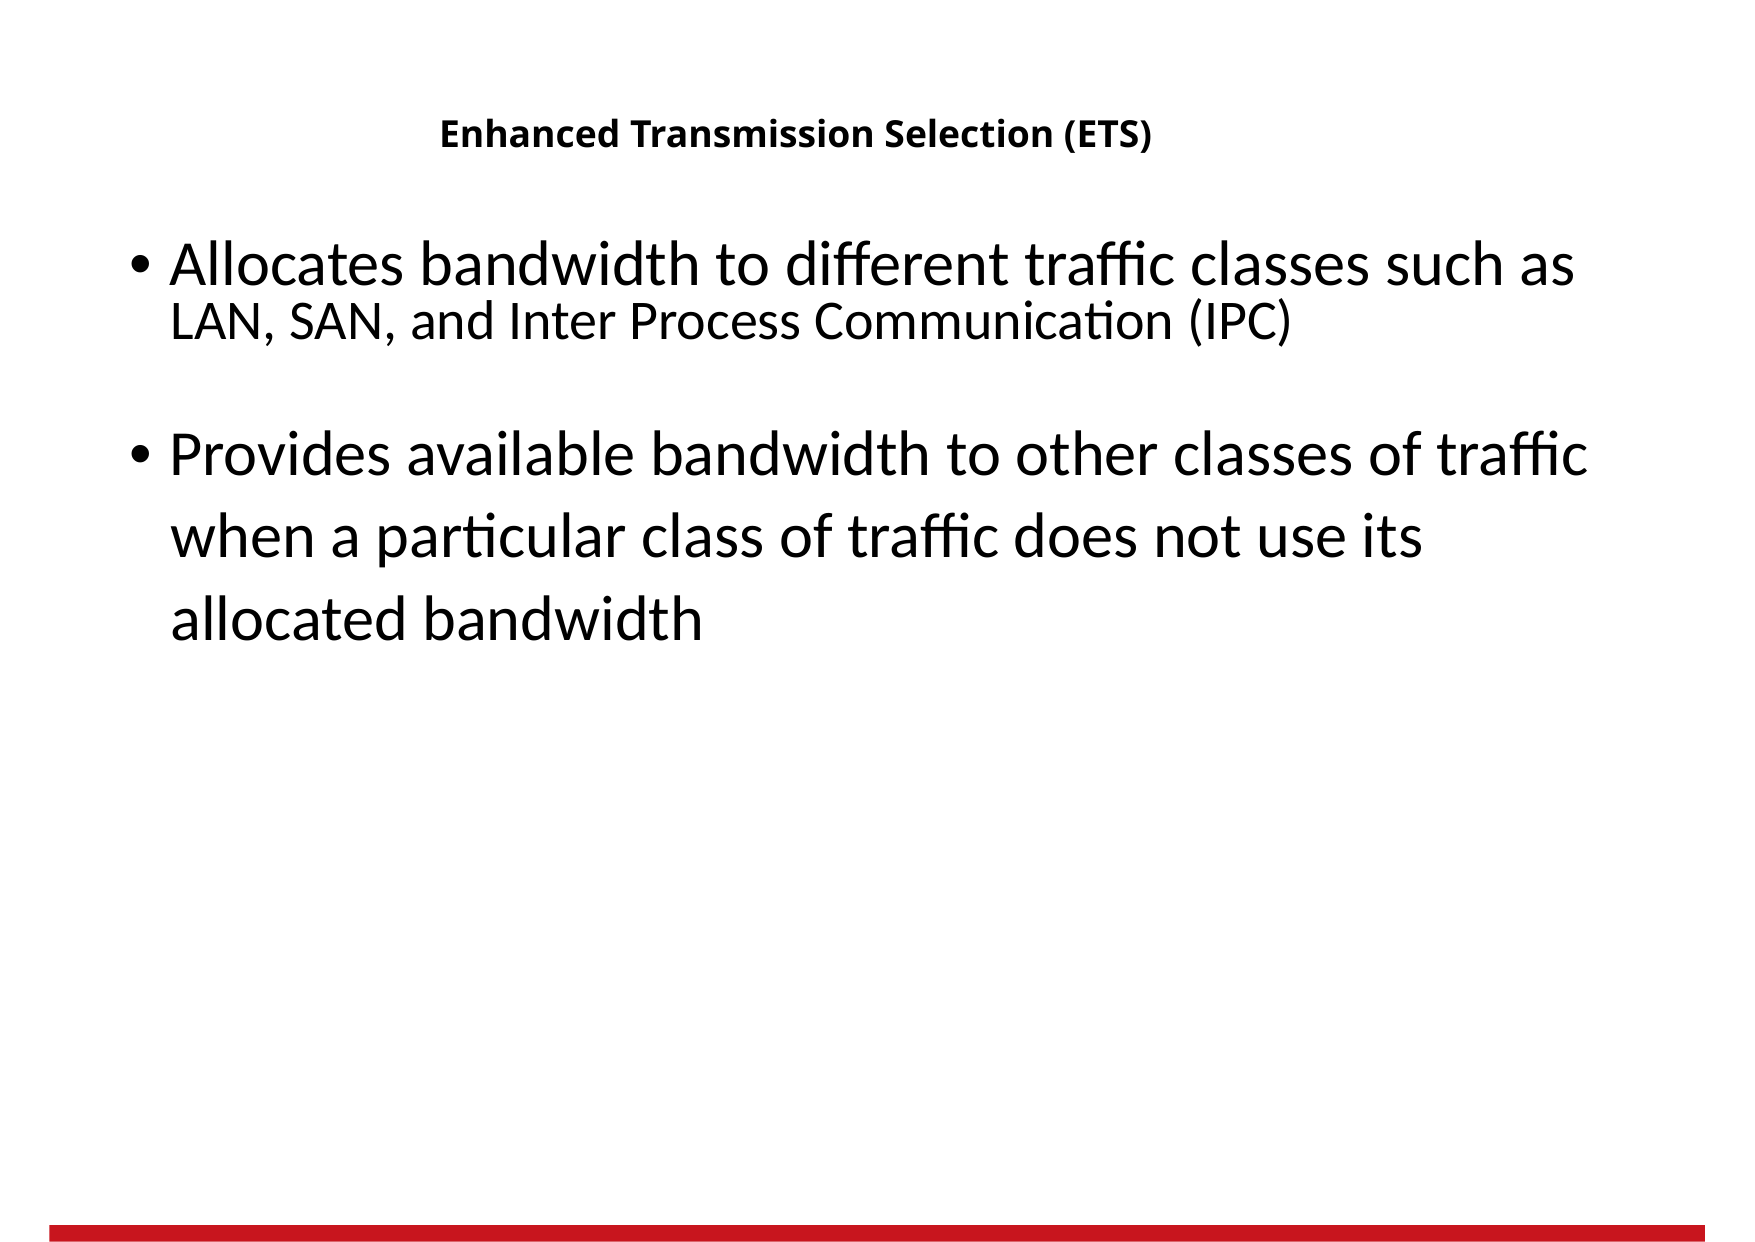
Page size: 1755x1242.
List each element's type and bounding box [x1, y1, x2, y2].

text_box [90, 220, 1606, 735]
text_box [421, 68, 1436, 188]
text_box [49, 1225, 1705, 1242]
